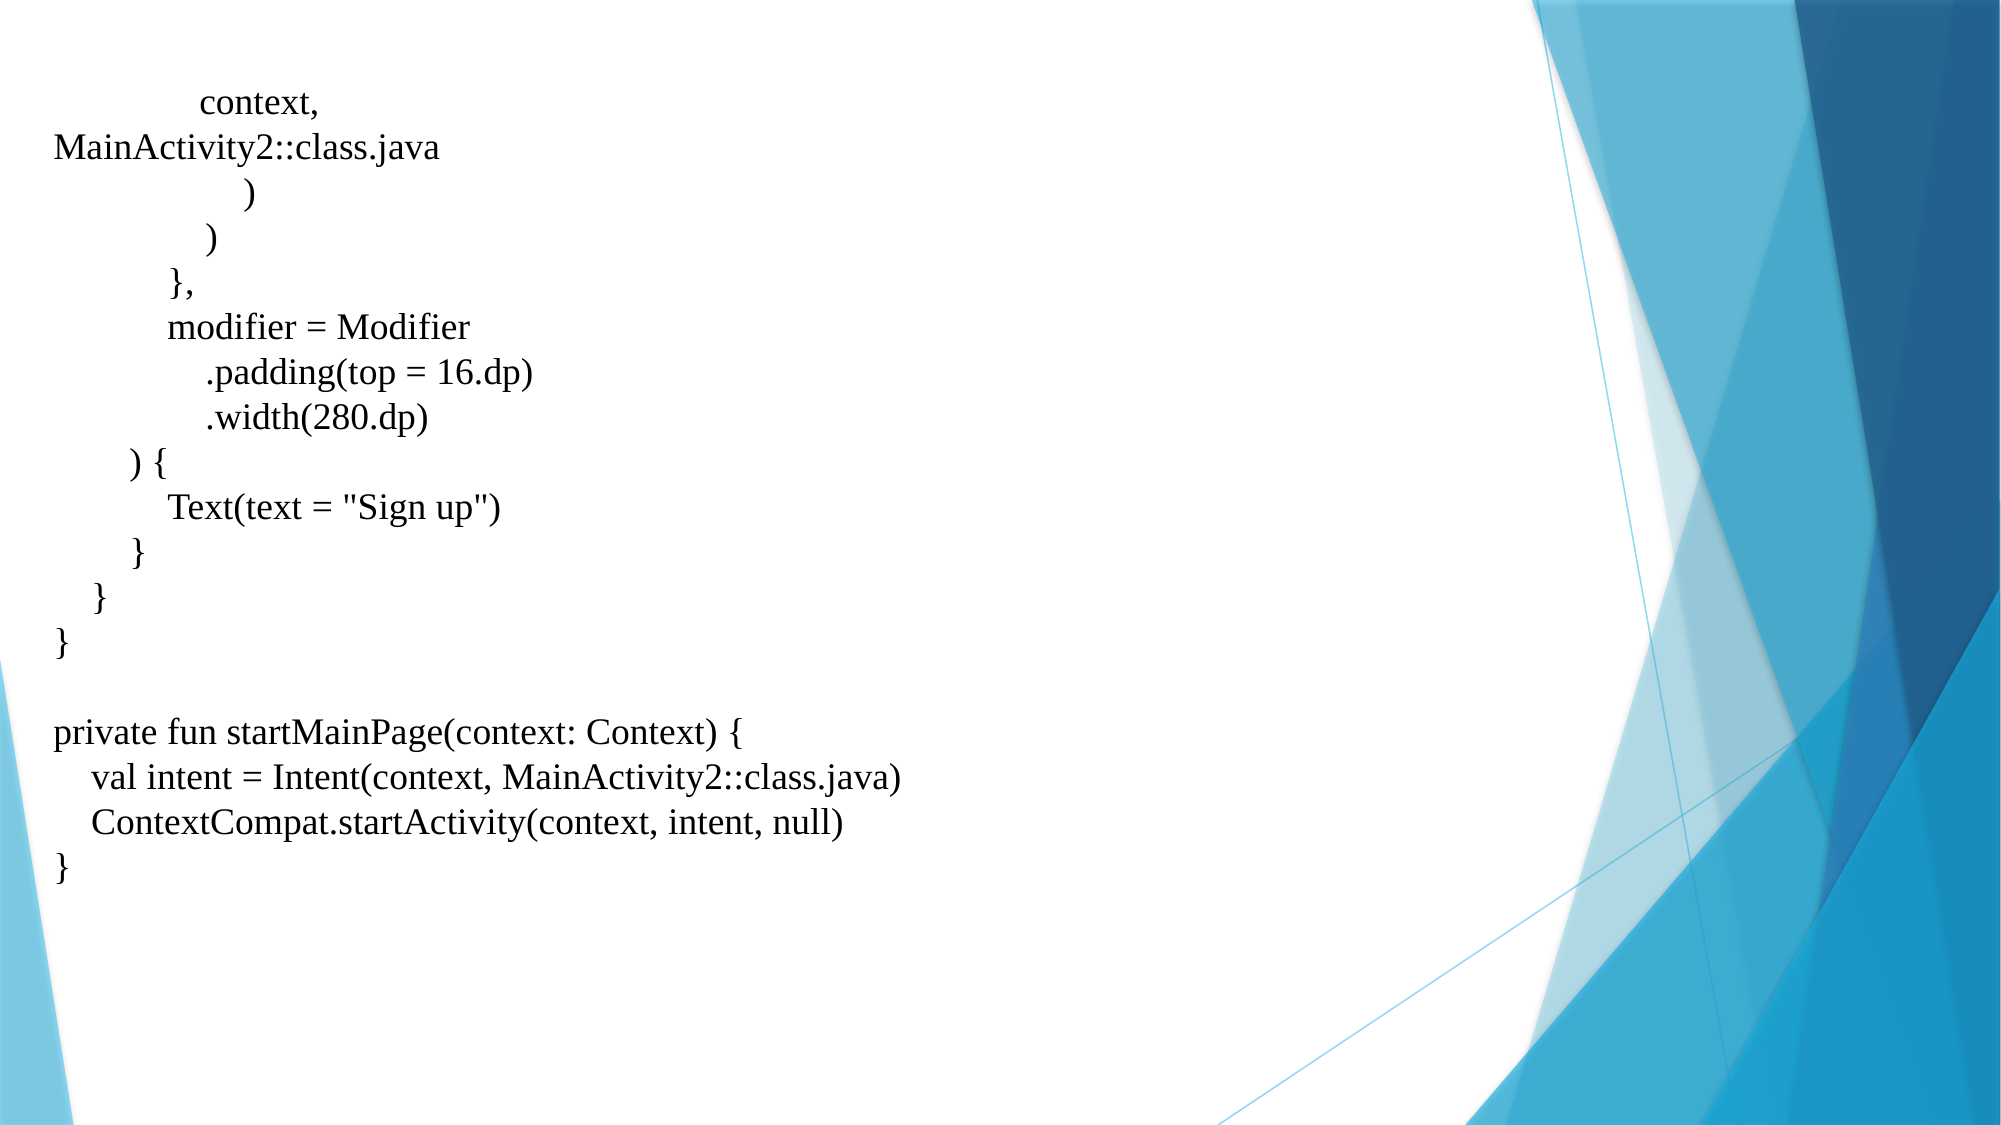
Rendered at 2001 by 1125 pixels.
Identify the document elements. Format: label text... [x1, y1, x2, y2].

text_box context, MainActivity2::class.java ) ) }, modifier = Modifier .padding(top = 16.dp) .width(280.dp) ) { Text(text = "Sign up") } } } private fun startMainPage(context: Context) { val intent = Intent(context, MainActivity2::class.java) ContextCompat.startActivity(context, intent, null) } [38, 69, 1518, 985]
